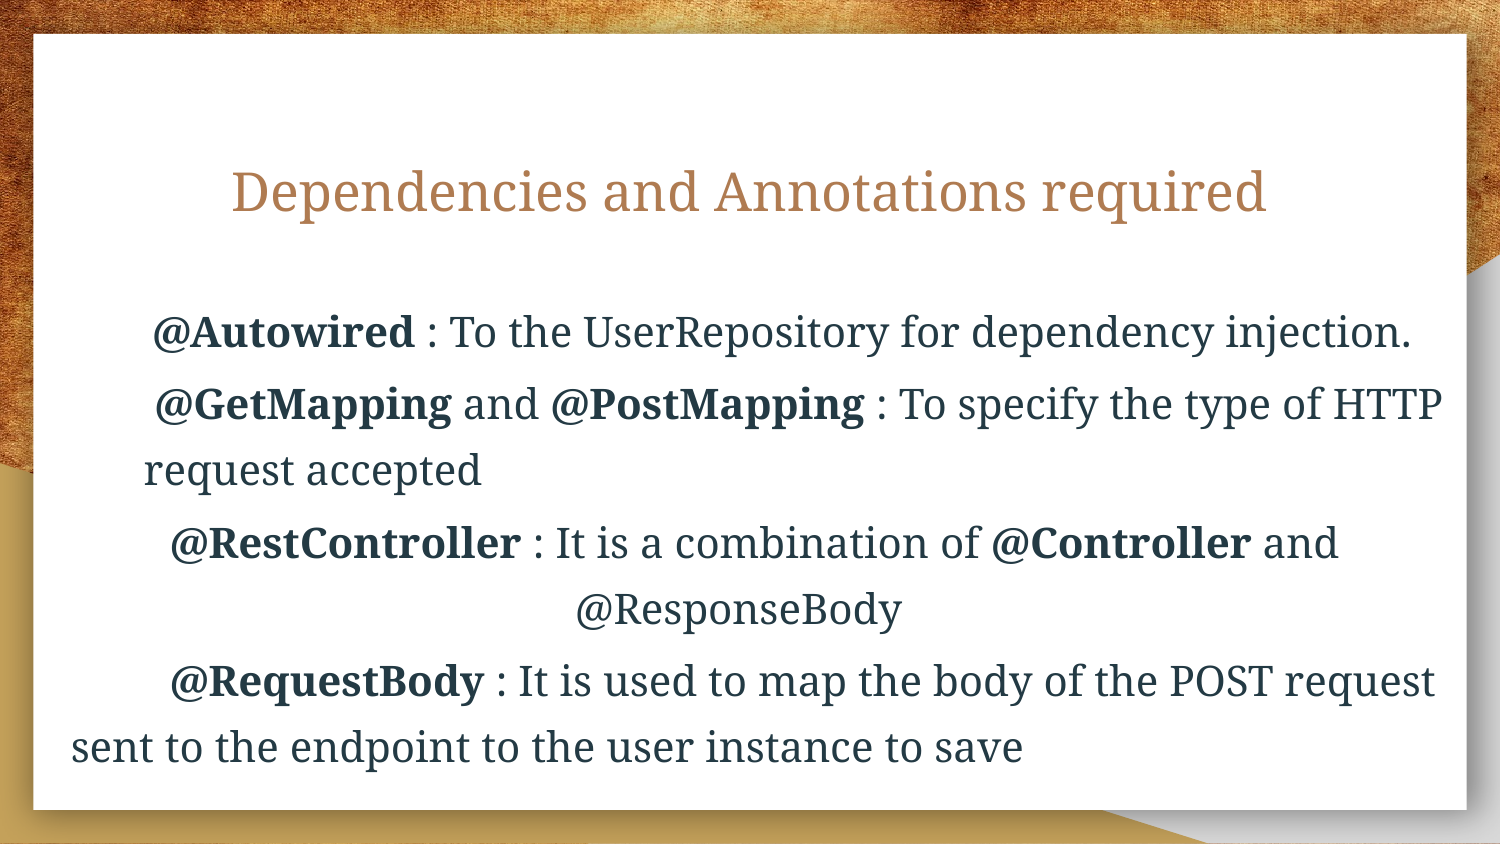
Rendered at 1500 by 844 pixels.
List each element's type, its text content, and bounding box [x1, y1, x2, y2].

list @Autowired : To the UserRepository for dependency injection. @GetMapping and @PostMapping : To specify the type of HTTP request accepted @RestController : It is a combination of @Controller and @ResponseBody @RequestBody : It is used to map the body of the POST request sent to the endpoint to the user instance to save [44, 278, 1462, 810]
title Dependencies and Annotations required [134, 138, 1366, 278]
picture [0, 0, 1500, 473]
